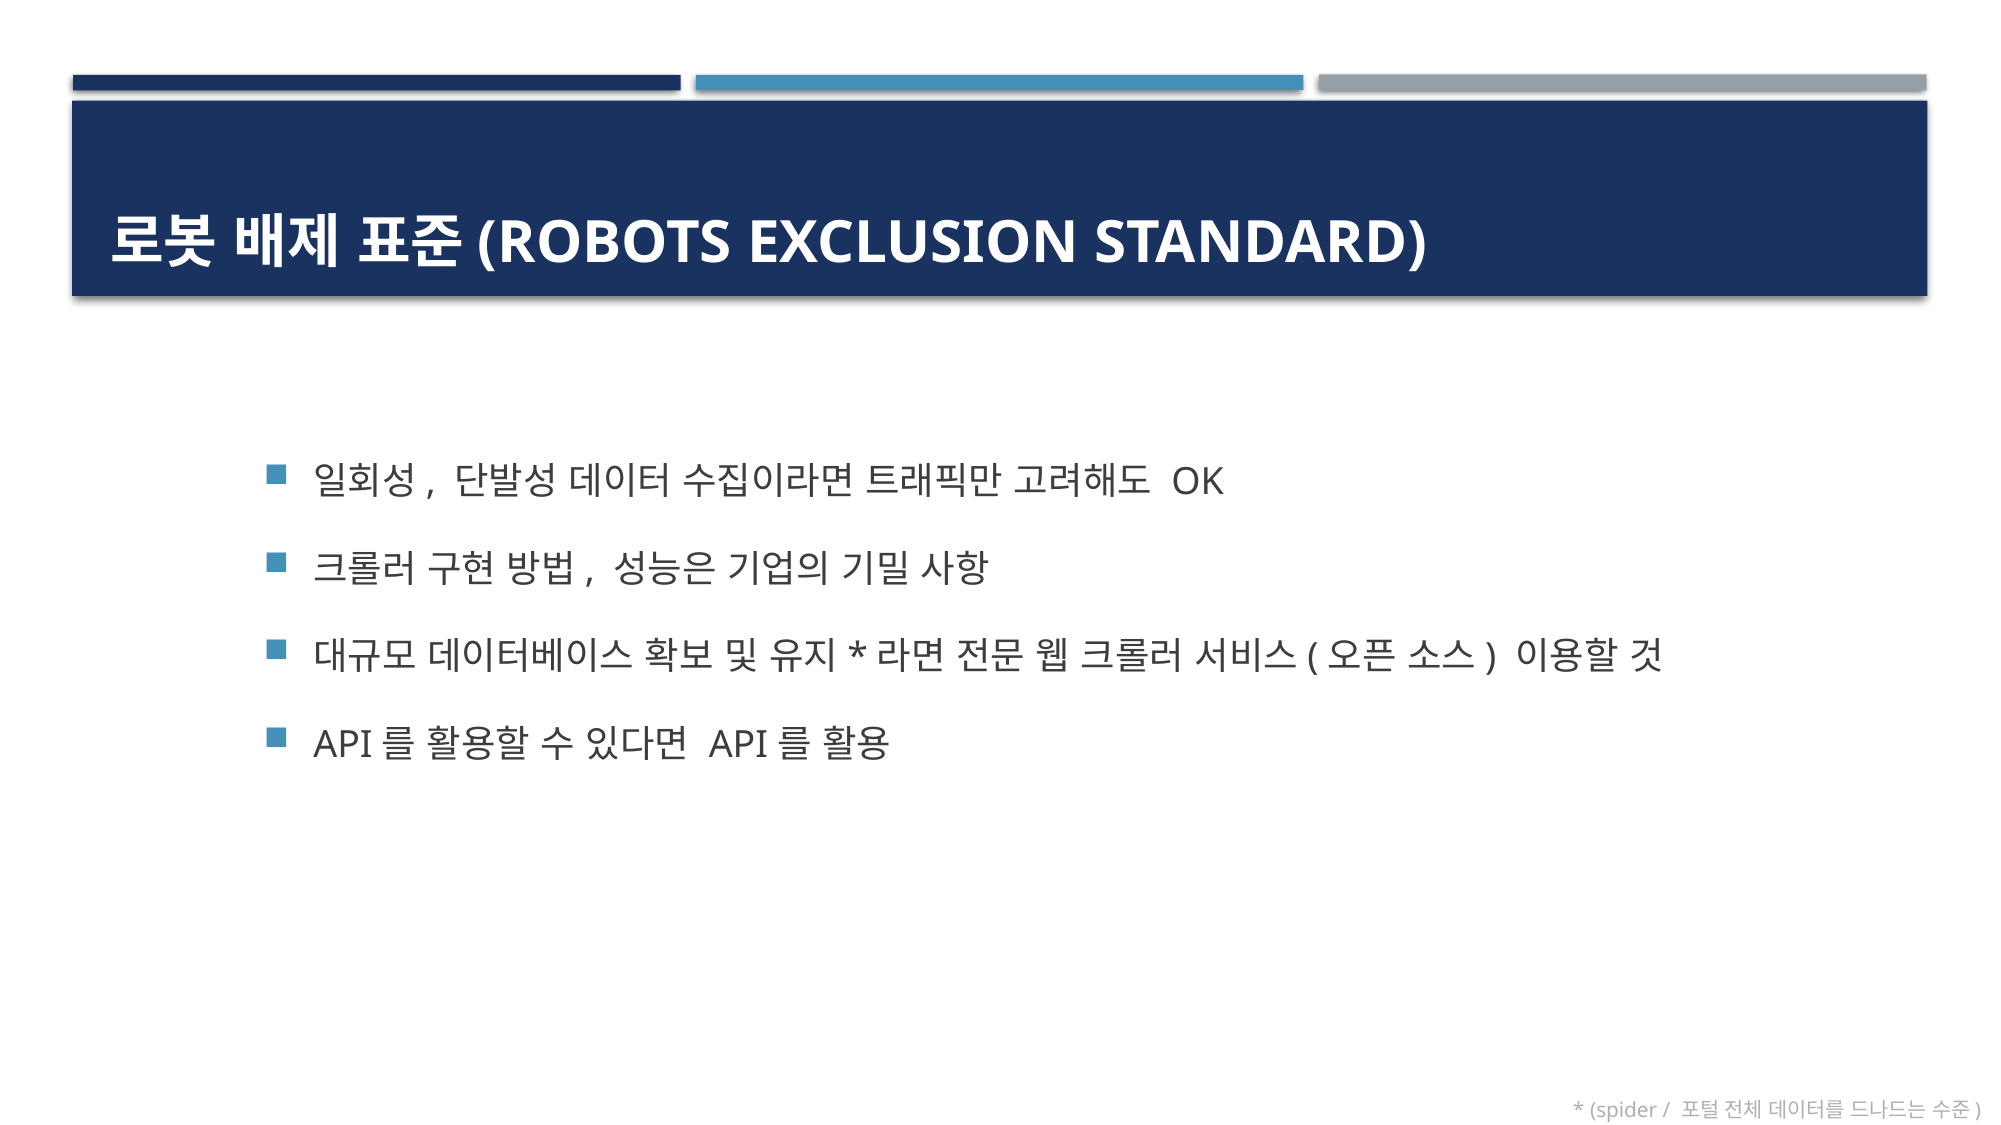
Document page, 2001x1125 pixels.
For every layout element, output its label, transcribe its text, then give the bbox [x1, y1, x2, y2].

title 로봇 배제 표준(Robots exclusion standard) [95, 115, 1905, 282]
list 일회성, 단발성 데이터 수집이라면 트래픽만 고려해도 OK 크롤러 구현 방법, 성능은 기업의 기밀 사항 대규모 데이터베이스 확보 및 유지*라면 전문 웹 크롤러 서비스(오픈 소스) 이용할 것 API를 활용할 수 있다면 API를 활용 [248, 355, 1752, 844]
text_box * (spider / 포털 전체 데이터를 드나드는 수준) [1557, 1076, 1996, 1125]
